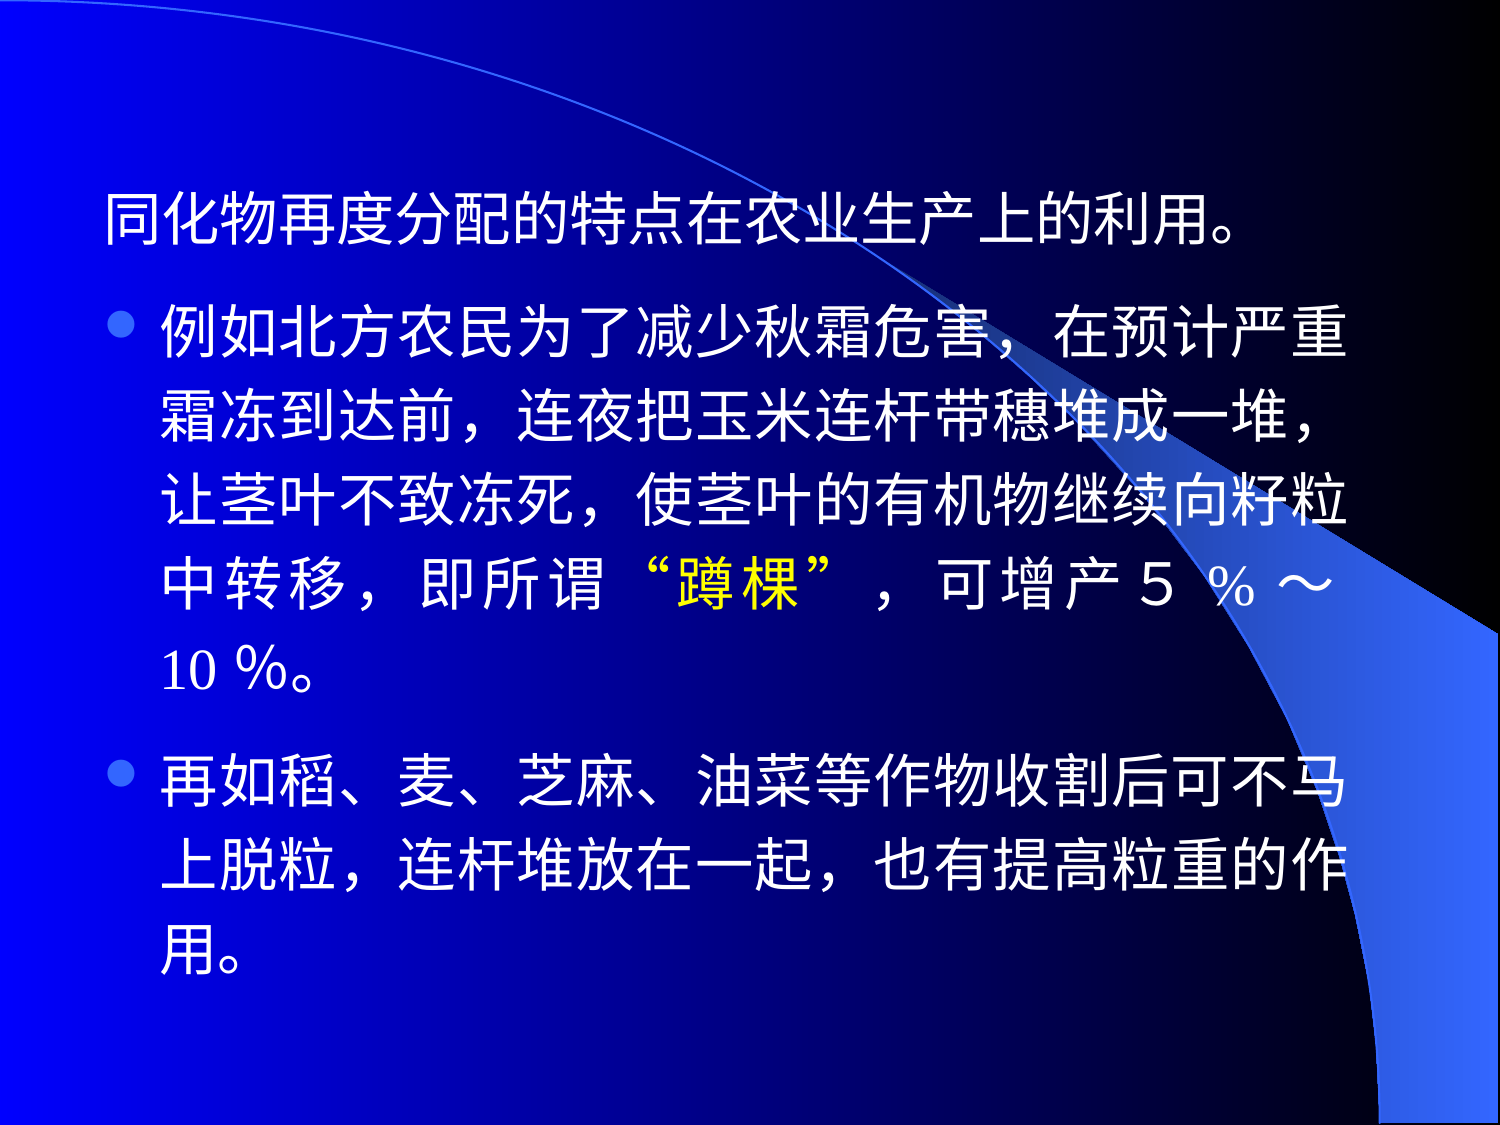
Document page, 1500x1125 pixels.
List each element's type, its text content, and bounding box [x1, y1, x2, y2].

list 同化物再度分配的特点在农业生产上的利用。 例如北方农民为了减少秋霜危害，在预计严重霜冻到达前，连夜把玉米连杆带穗堆成一堆，让茎叶不致冻死，使茎叶的有机物继续向籽粒中转移，即所谓“蹲棵”，可增产５%～10％。 再如稻、麦、芝麻、油菜等作物收割后可不马上脱粒，连杆堆放在一起，也有提高粒重的作用。 [88, 160, 1364, 965]
